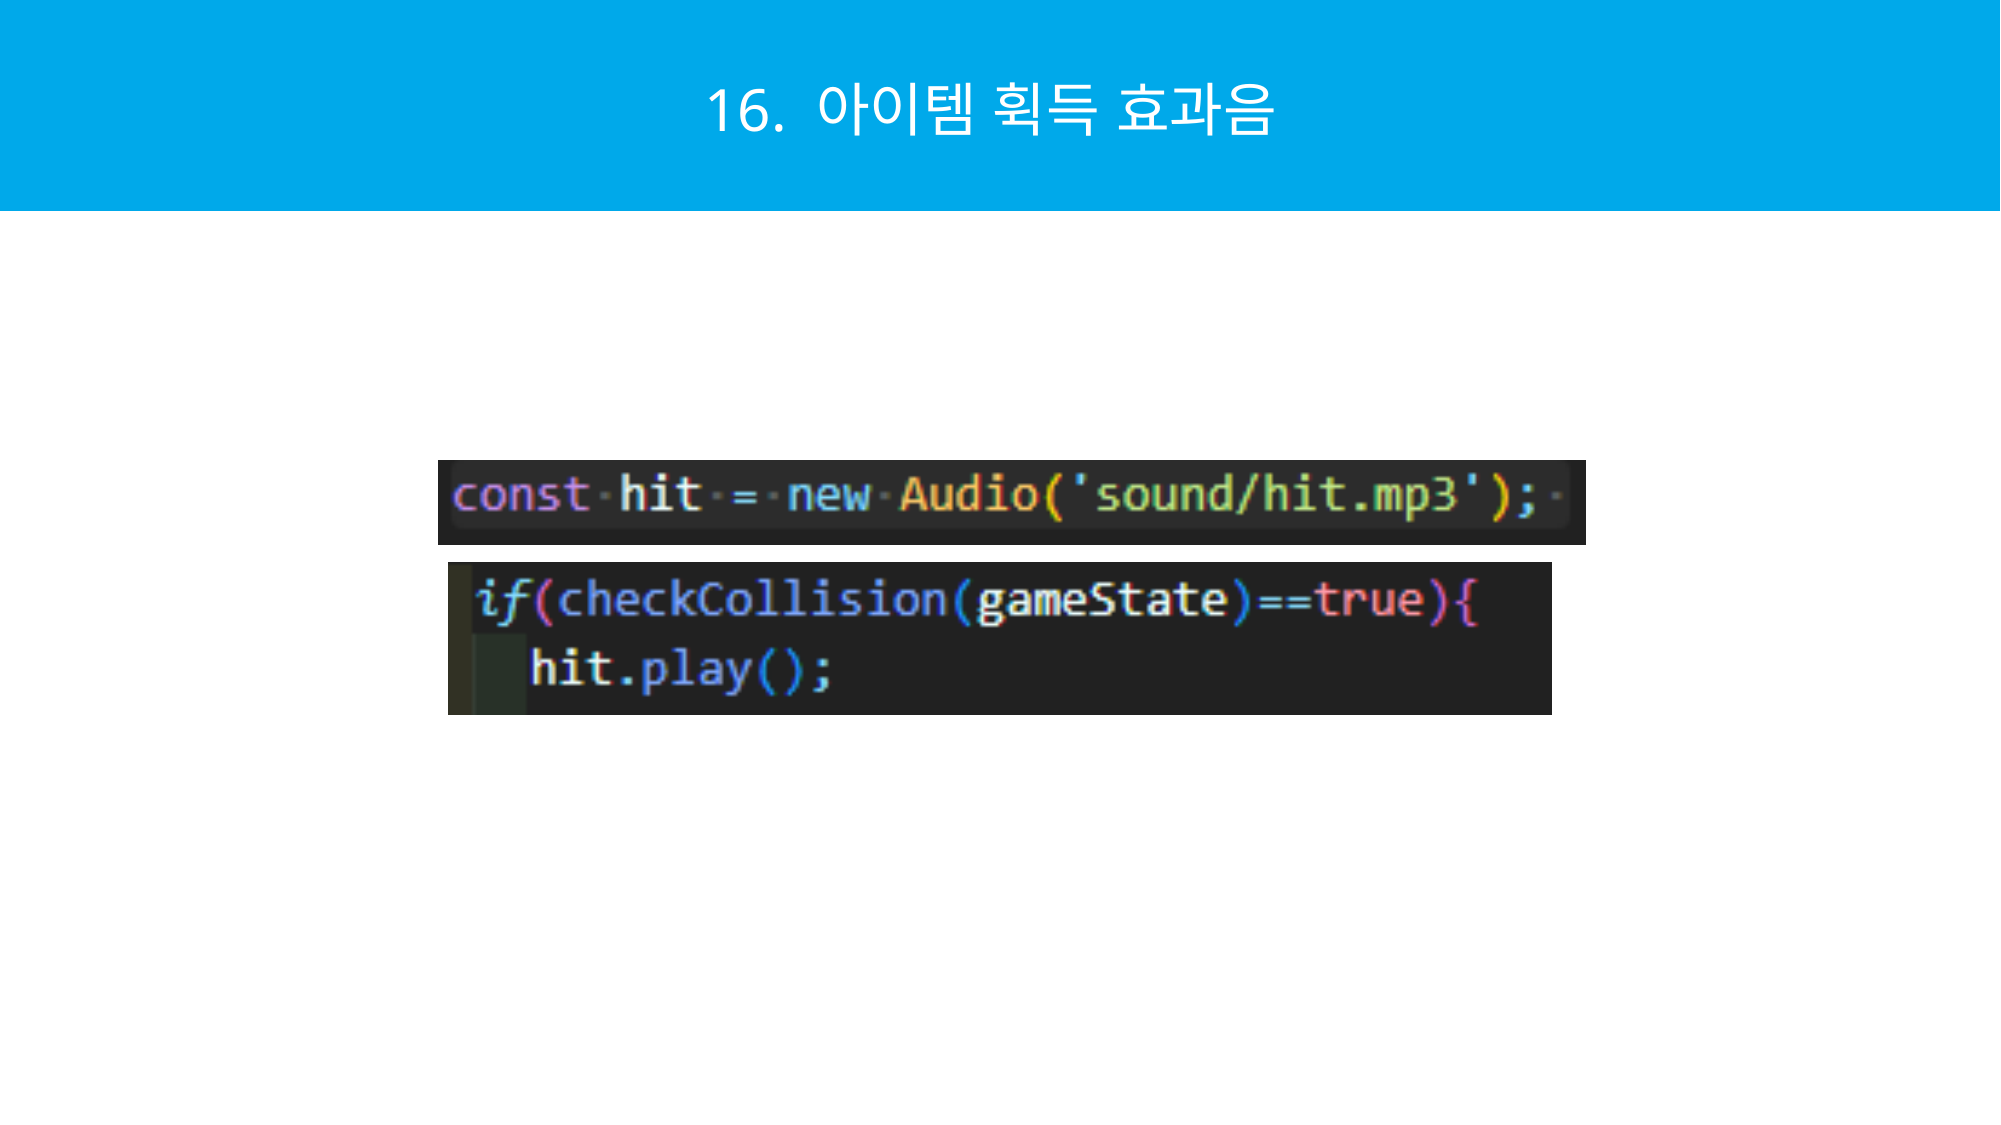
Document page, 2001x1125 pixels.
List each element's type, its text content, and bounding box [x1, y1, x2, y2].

picture [438, 460, 1586, 545]
text_box 16. 아이템 휙득 효과음 [690, 65, 1308, 151]
text_box [0, 0, 2000, 212]
picture [448, 562, 1552, 715]
